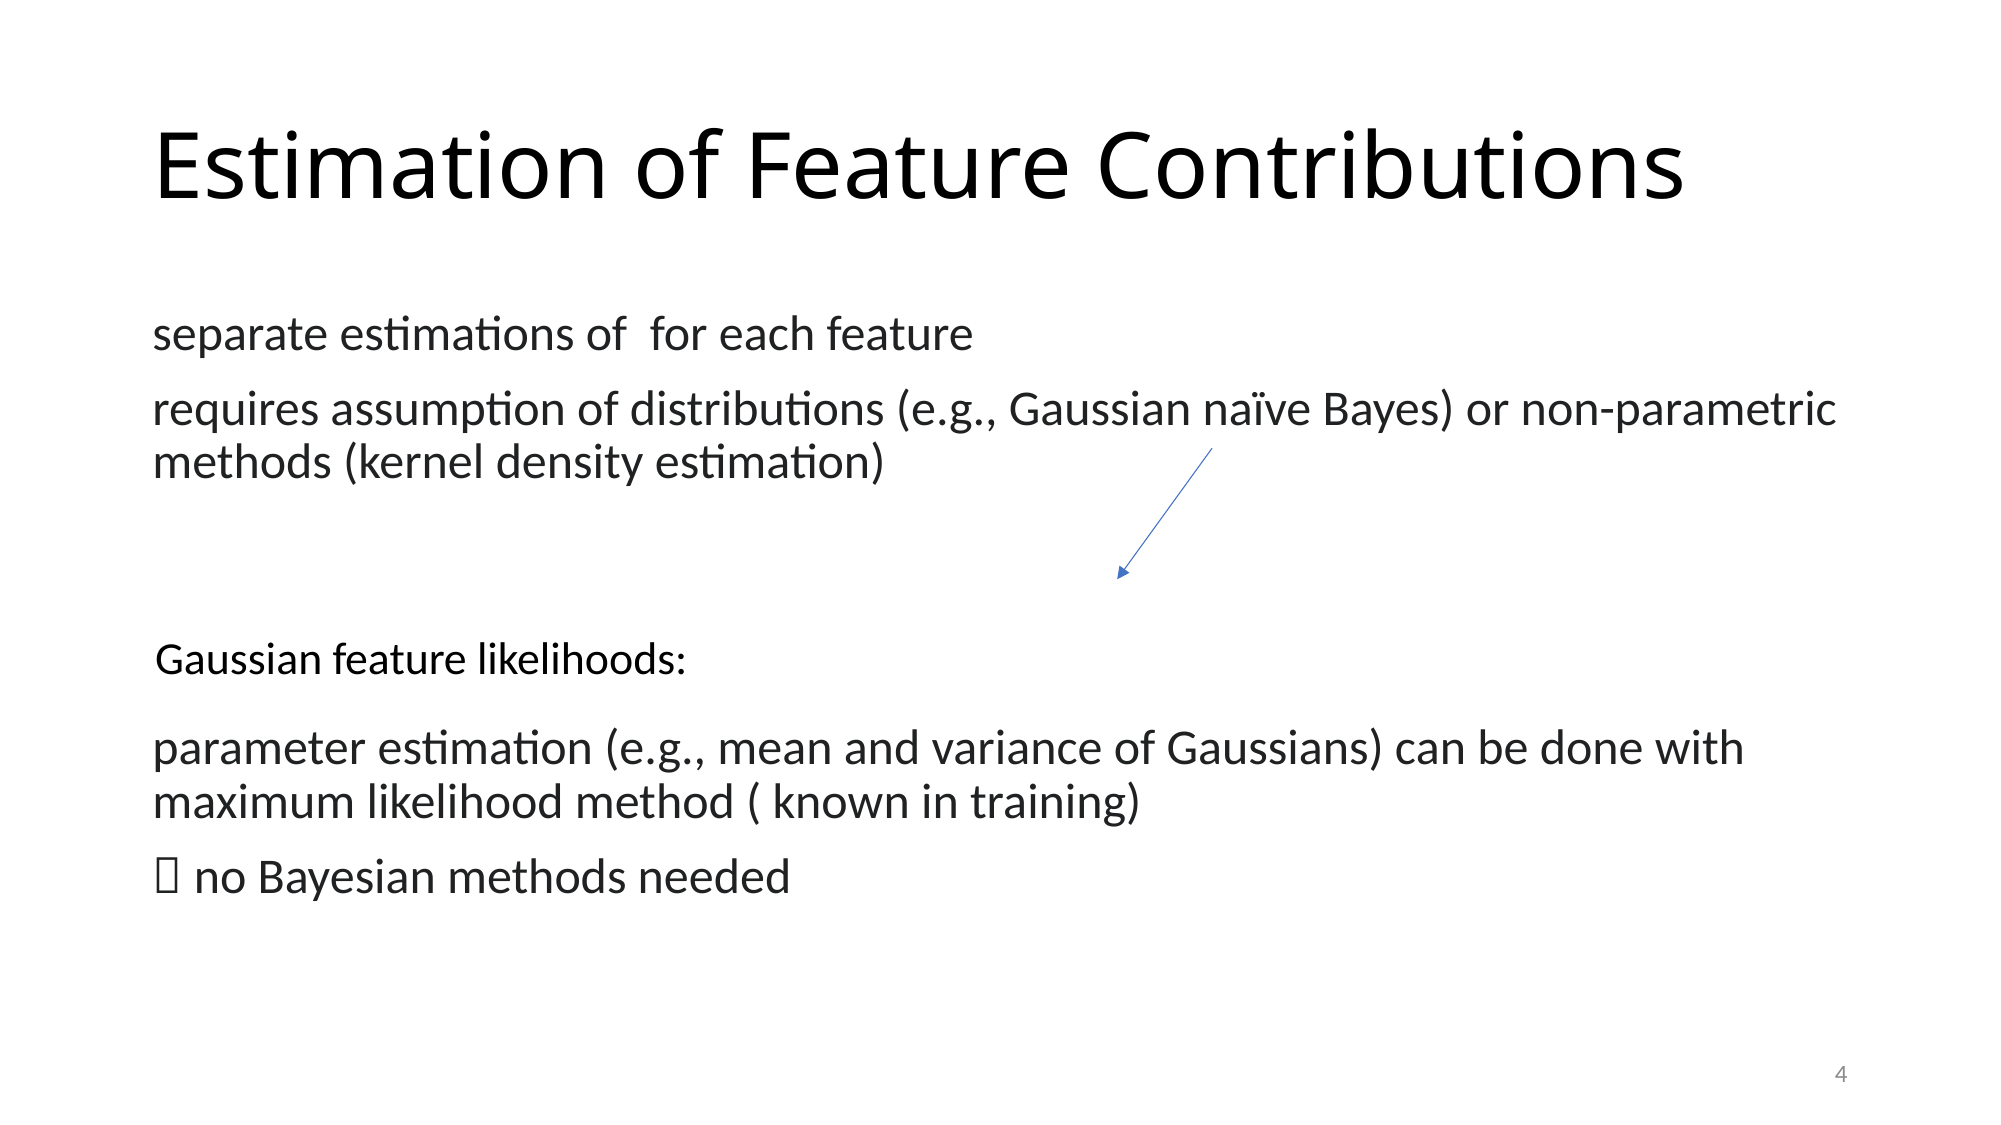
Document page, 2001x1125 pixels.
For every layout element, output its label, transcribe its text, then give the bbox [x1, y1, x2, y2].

title Estimation of Feature Contributions [137, 59, 1863, 278]
slide_number 4 [1412, 1042, 1863, 1103]
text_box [1117, 448, 1213, 580]
text_box Gaussian feature likelihoods: [140, 621, 703, 691]
